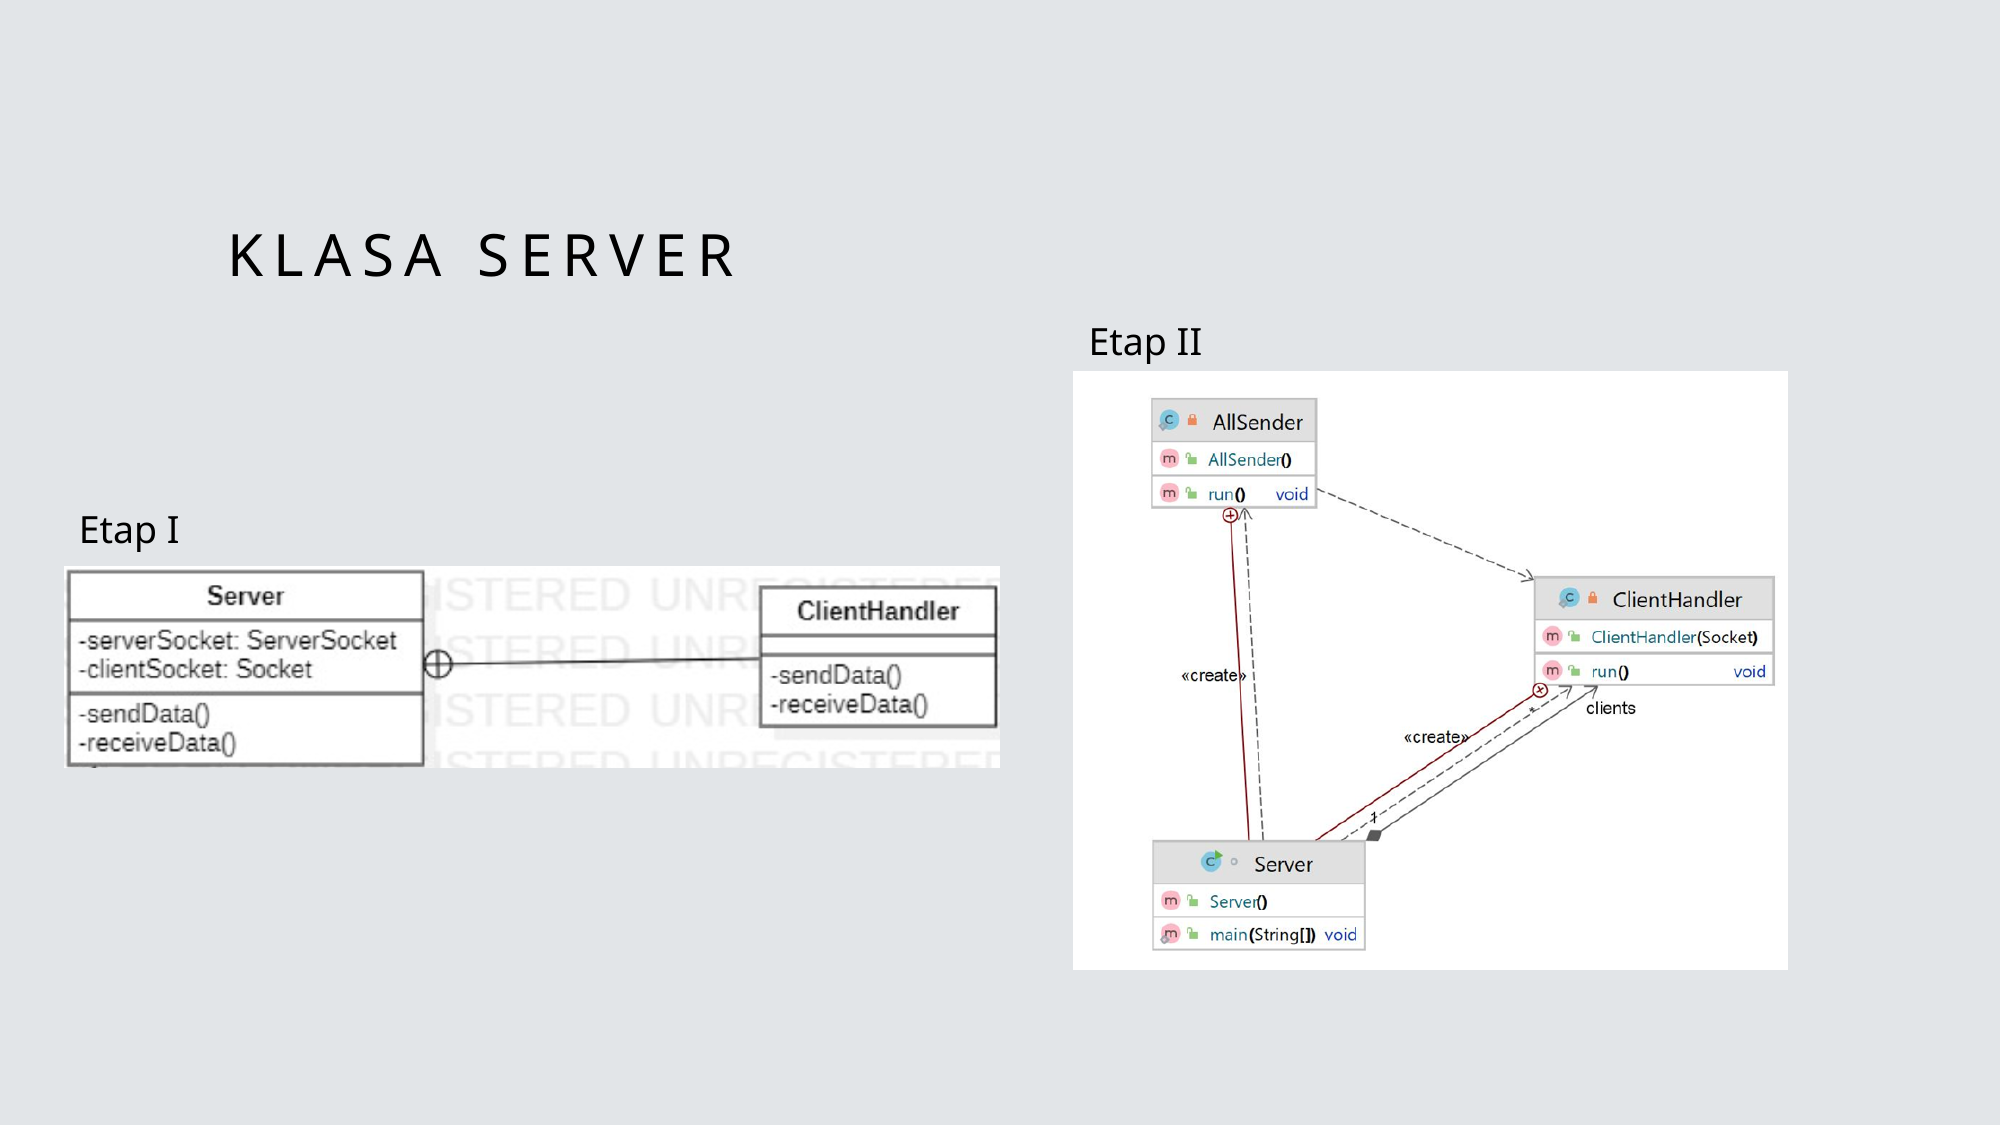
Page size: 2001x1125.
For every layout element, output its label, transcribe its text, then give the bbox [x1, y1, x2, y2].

text_box Etap I [64, 498, 633, 558]
title Klasa Server [212, 138, 1788, 354]
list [64, 566, 1000, 768]
text_box Etap II [1073, 310, 1643, 371]
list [1073, 371, 1788, 971]
